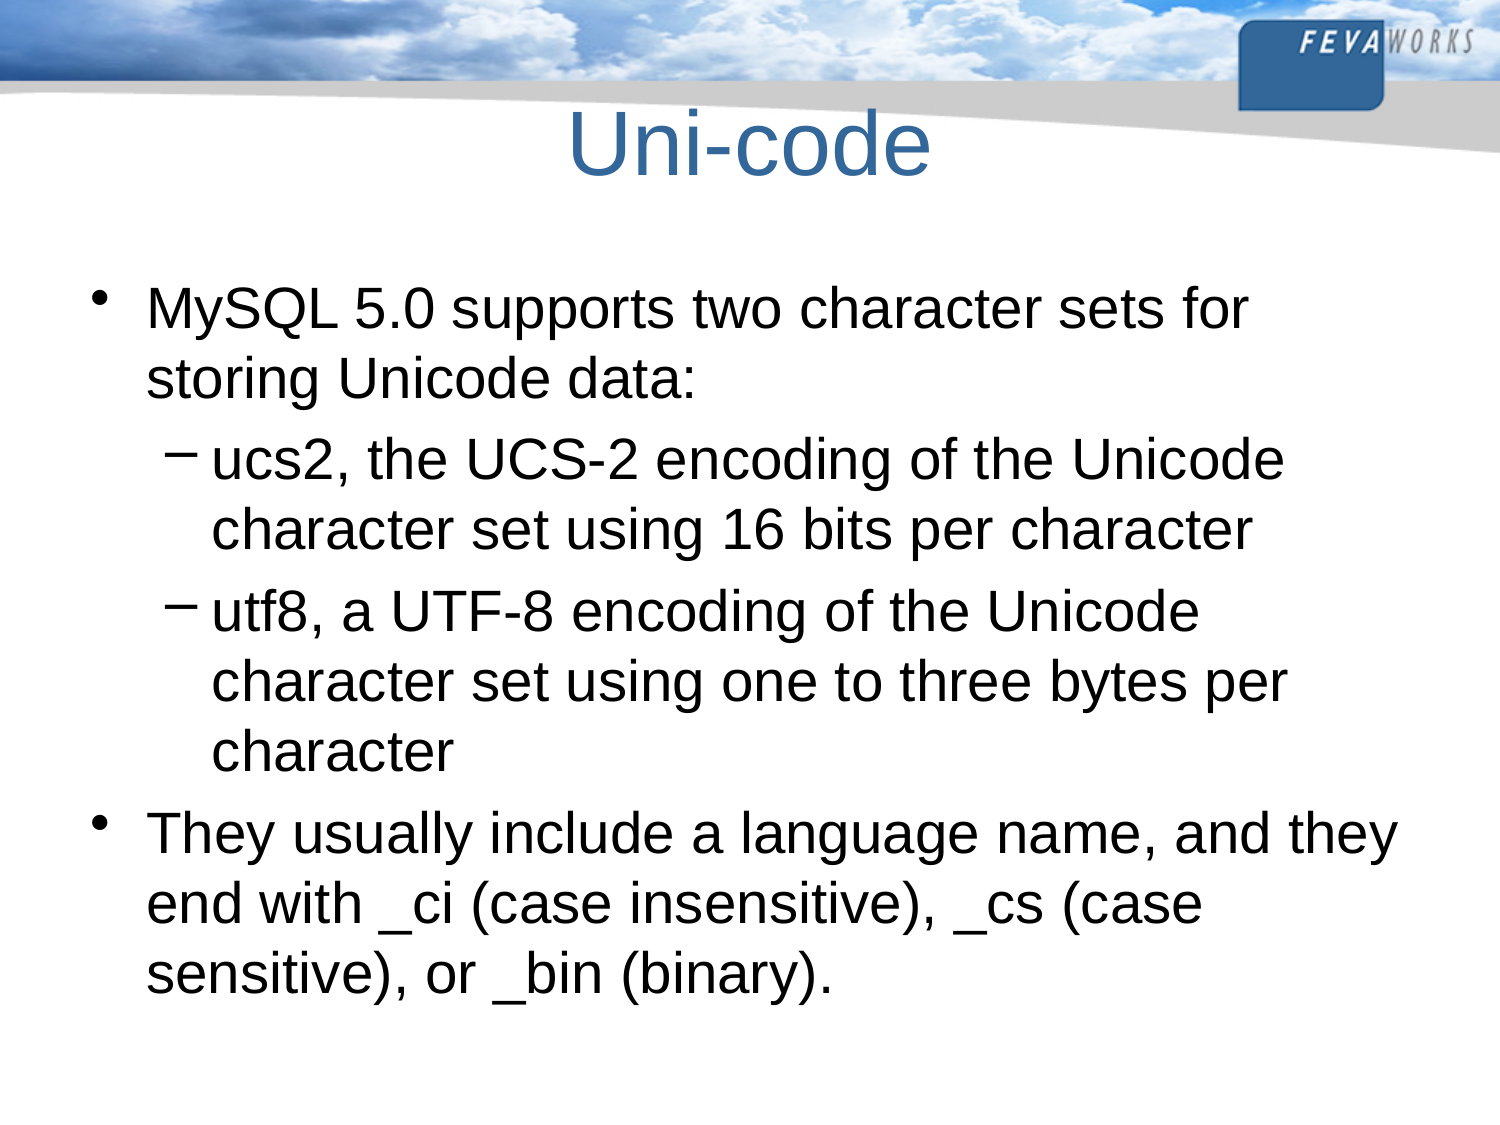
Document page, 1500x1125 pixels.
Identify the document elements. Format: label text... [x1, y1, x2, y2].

title Uni-code [75, 45, 1425, 233]
list MySQL 5.0 supports two character sets for storing Unicode data: ucs2, the UCS-2 encoding of the Unicode character set using 16 bits per character utf8, a UTF-8 encoding of the Unicode character set using one to three bytes per character They usually include a language name, and they end with _ci (case insensitive), _cs (case sensitive), or _bin (binary). [75, 262, 1425, 1005]
picture [0, 0, 1500, 1125]
